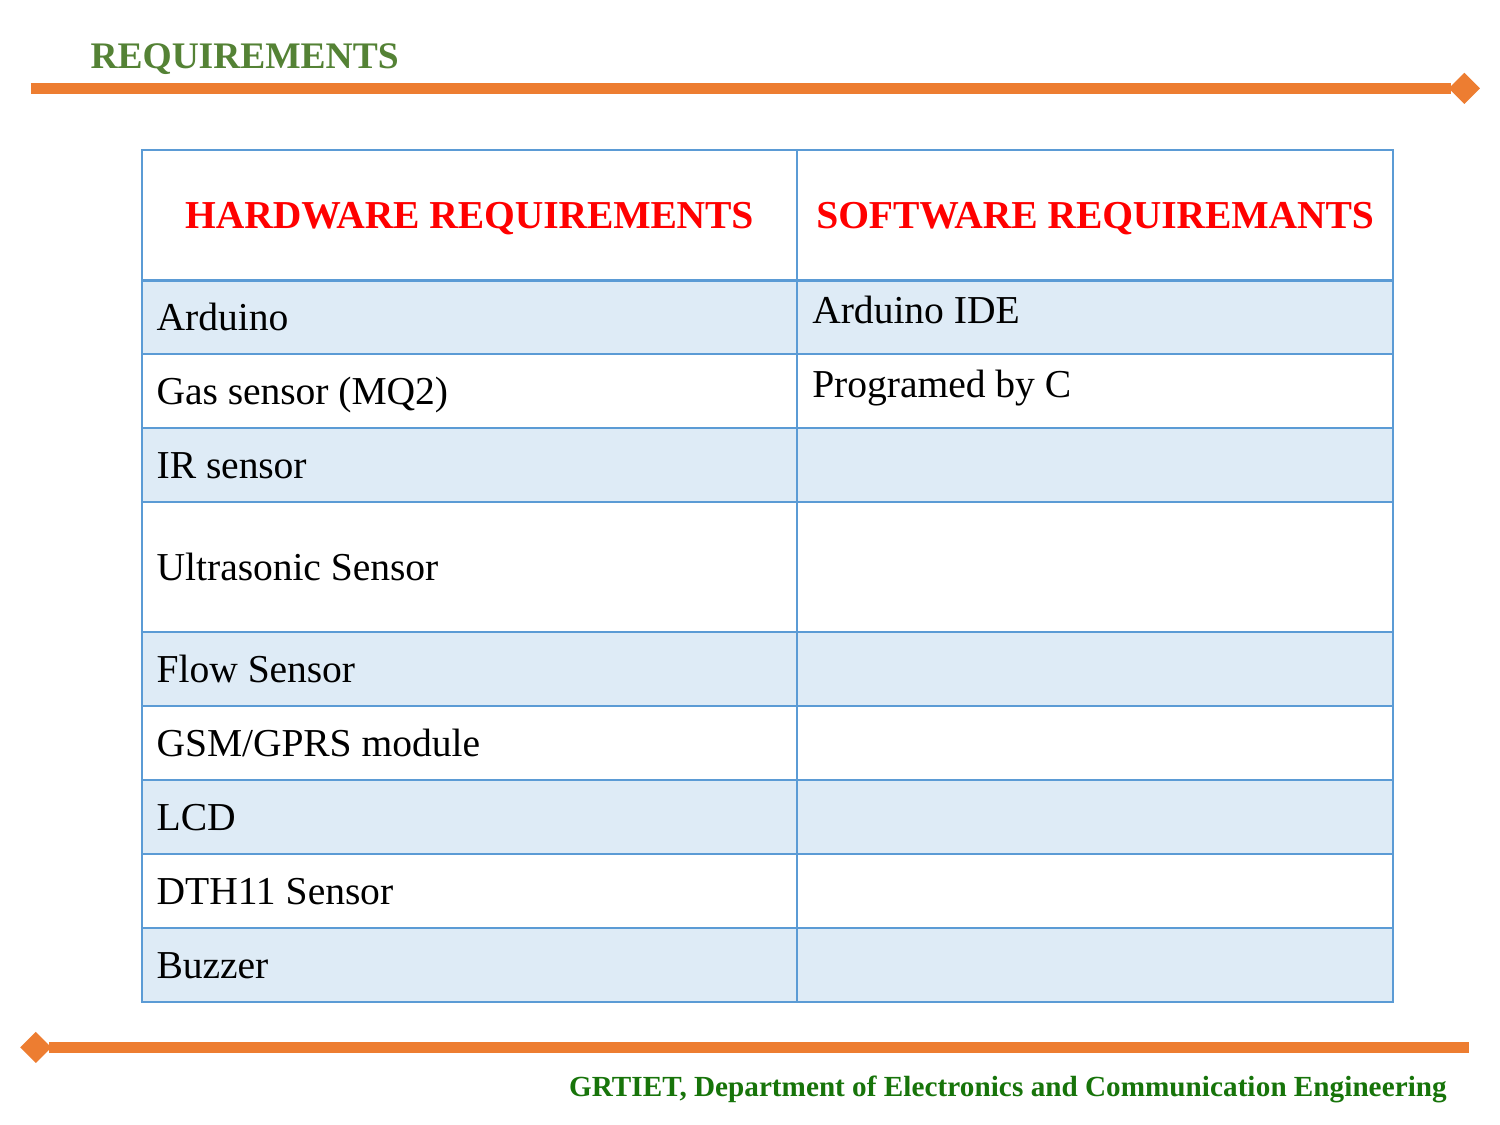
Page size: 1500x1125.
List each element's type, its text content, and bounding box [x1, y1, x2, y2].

table_cell [798, 429, 1392, 501]
table_cell [798, 633, 1392, 705]
table_cell GSM/GPRS module [143, 707, 796, 779]
table_cell Buzzer [143, 929, 796, 1001]
table_cell [798, 929, 1392, 1001]
table_cell [798, 781, 1392, 853]
table_cell Programed by C [798, 355, 1392, 427]
table_cell IR sensor [143, 429, 796, 501]
text_box REQUIREMENTS [75, 23, 1324, 83]
table_cell DTH11 Sensor [143, 855, 796, 927]
table_cell Ultrasonic Sensor [143, 503, 796, 631]
table_cell Arduino IDE [798, 282, 1392, 353]
table_header SOFTWARE REQUIREMANTS [798, 151, 1392, 279]
table_cell Flow Sensor [143, 633, 796, 705]
table_cell LCD [143, 781, 796, 853]
table_cell [798, 707, 1392, 779]
table_cell [798, 855, 1392, 927]
table_cell Gas sensor (MQ2) [143, 355, 796, 427]
table_header HARDWARE REQUIREMENTS [143, 151, 796, 279]
table_cell [798, 503, 1392, 631]
text_box GRTIET, Department of Electronics and Communication Engineering [75, 1059, 1463, 1110]
table_cell Arduino [143, 282, 796, 353]
